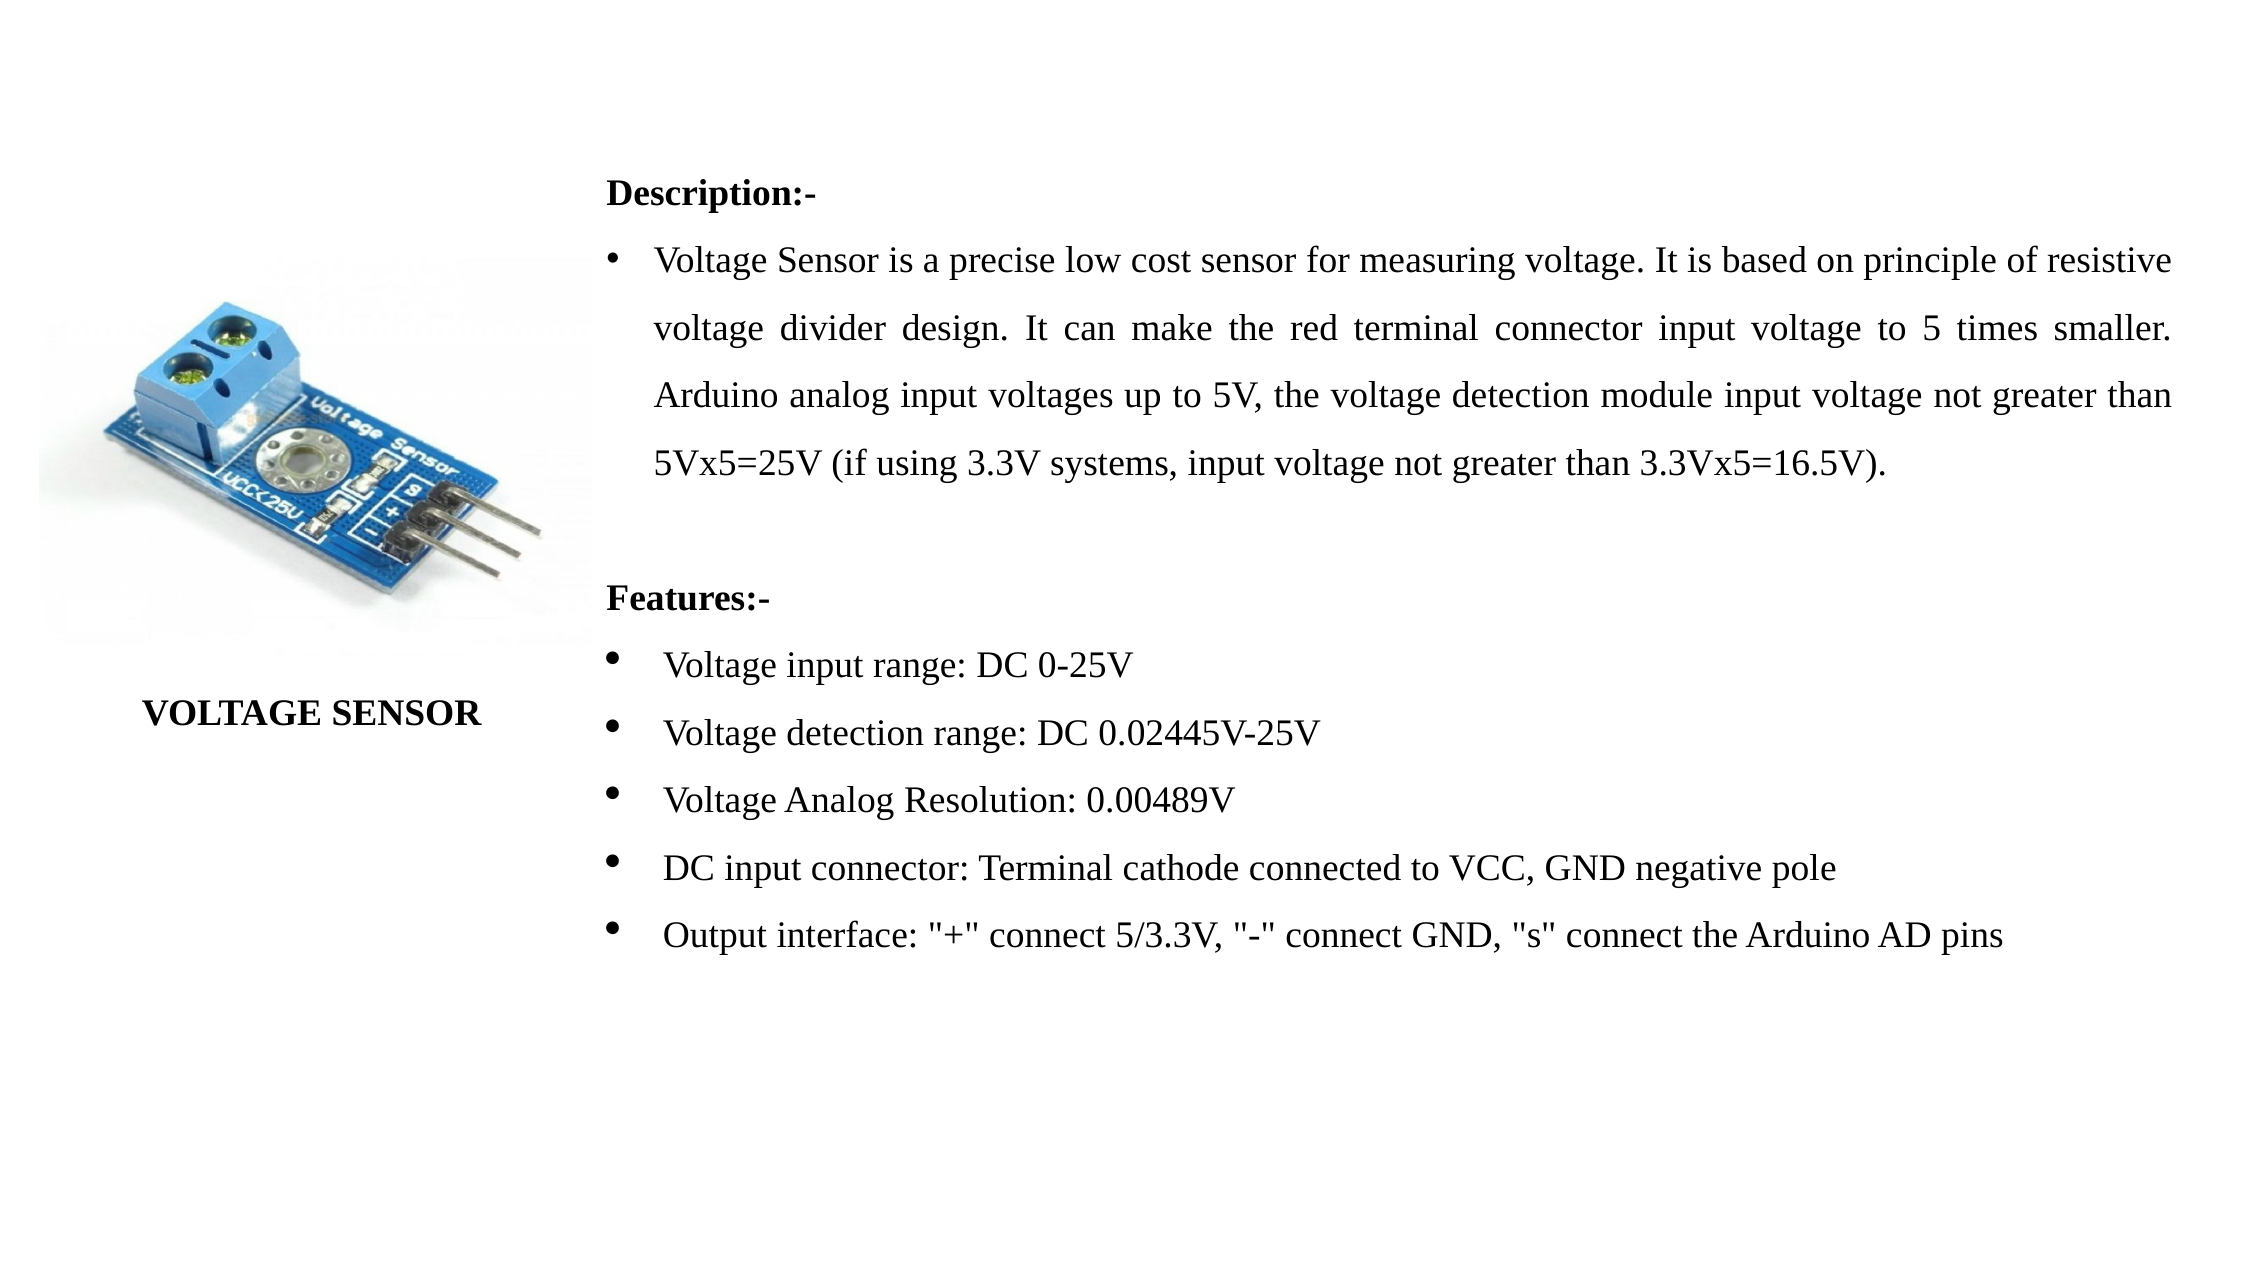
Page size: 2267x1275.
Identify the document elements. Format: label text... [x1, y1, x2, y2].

text_box VOLTAGE SENSOR [141, 679, 508, 733]
text_box Description:- Voltage Sensor is a precise low cost sensor for measuring voltage. It is based on principle of resistive voltage divider design. It can make the red terminal connector input voltage to 5 times smaller. Arduino analog input voltages up to 5V, the voltage detection module input voltage not greater than 5Vx5=25V (if using 3.3V systems, input voltage not greater than 3.3Vx5=16.5V). Features:- Voltage input range: DC 0-25V Voltage detection range: DC 0.02445V-25V Voltage Analog Resolution: 0.00489V DC input connector: Terminal cathode connected to VCC, GND negative pole Output interface: "+" connect 5/3.3V, "-" connect GND, "s" connect the Arduino AD pins [591, 137, 2189, 963]
picture [39, 240, 592, 674]
